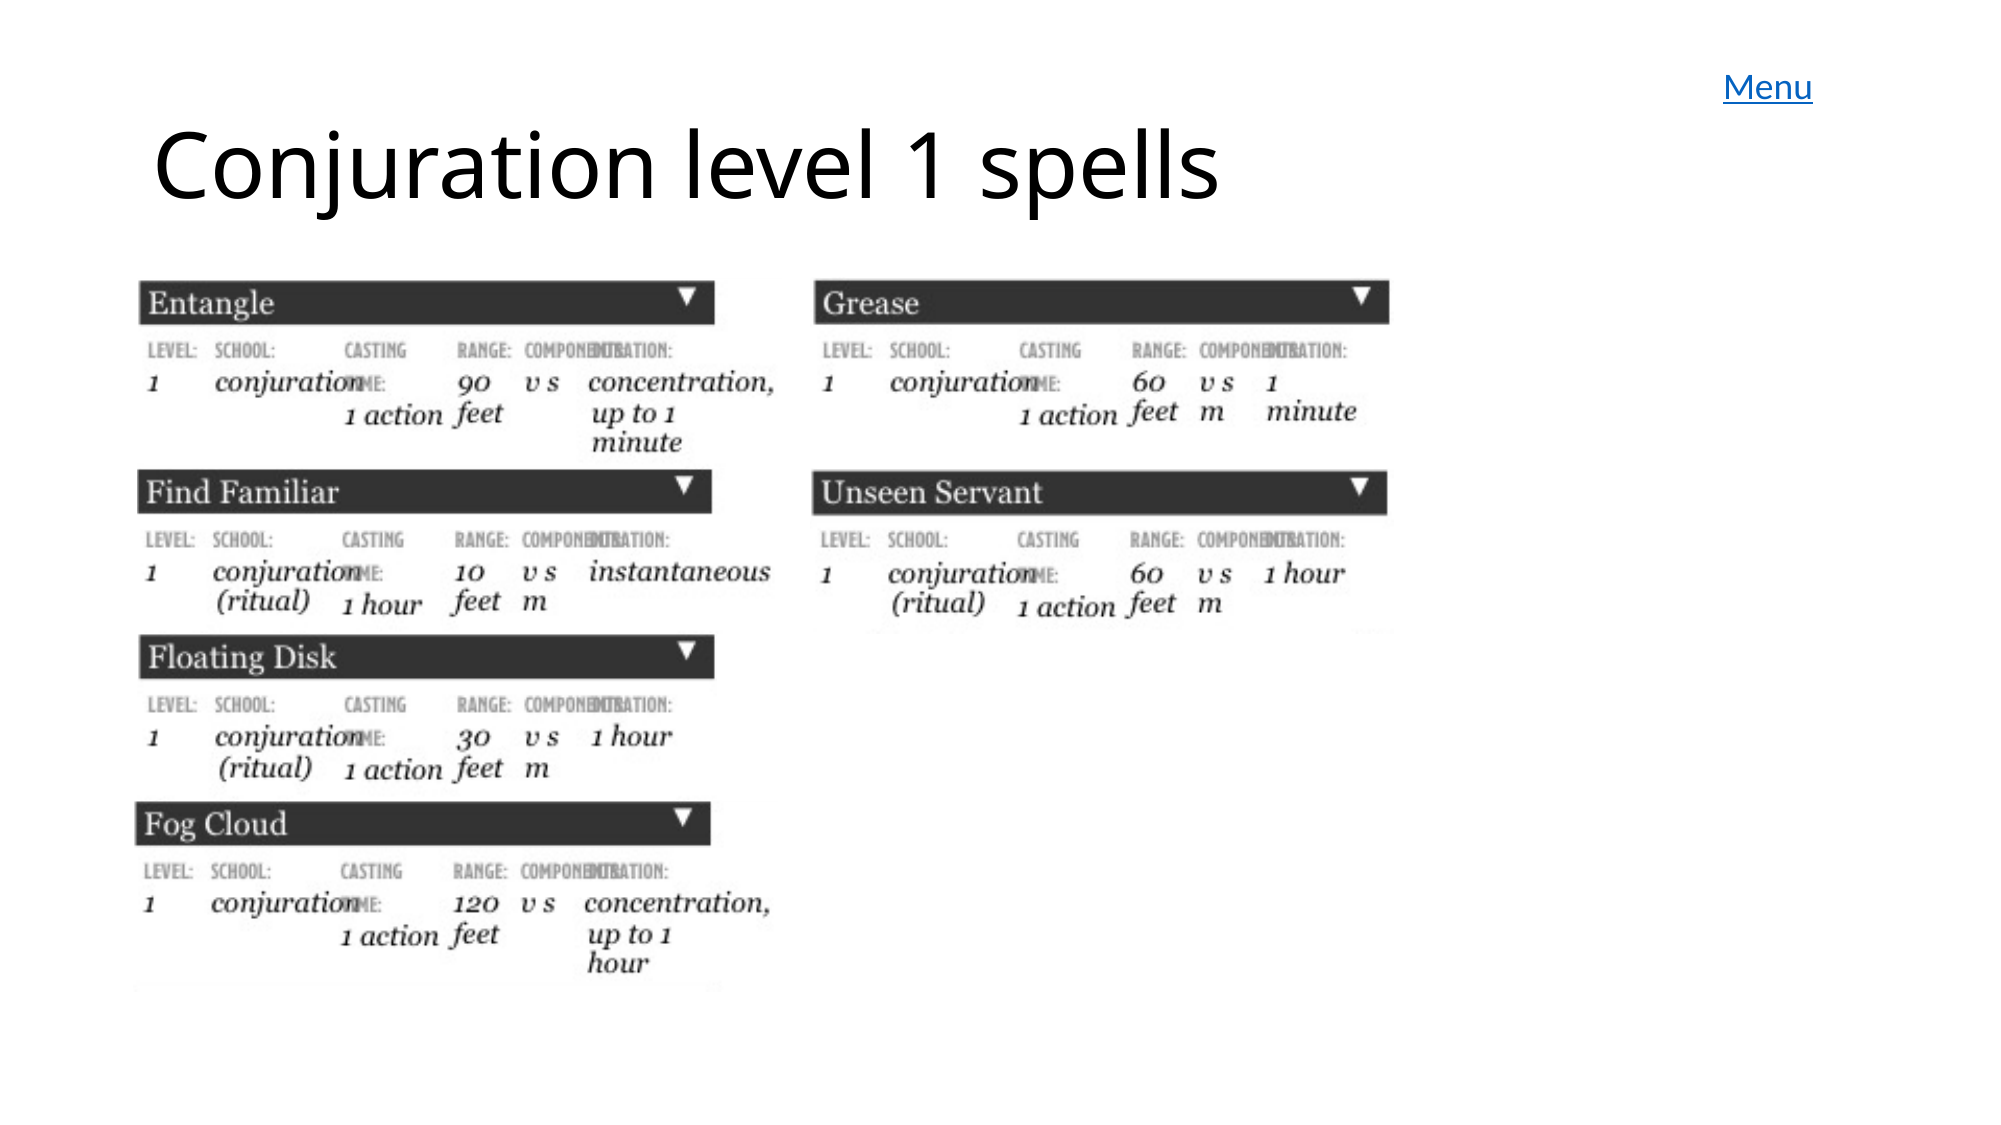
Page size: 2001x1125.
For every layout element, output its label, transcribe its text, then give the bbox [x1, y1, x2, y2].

title Conjuration level 1 spells [137, 59, 1863, 278]
picture [809, 468, 1394, 634]
text_box Menu [1347, 9, 1828, 115]
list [137, 277, 782, 469]
picture [809, 277, 1394, 442]
picture [133, 468, 778, 992]
